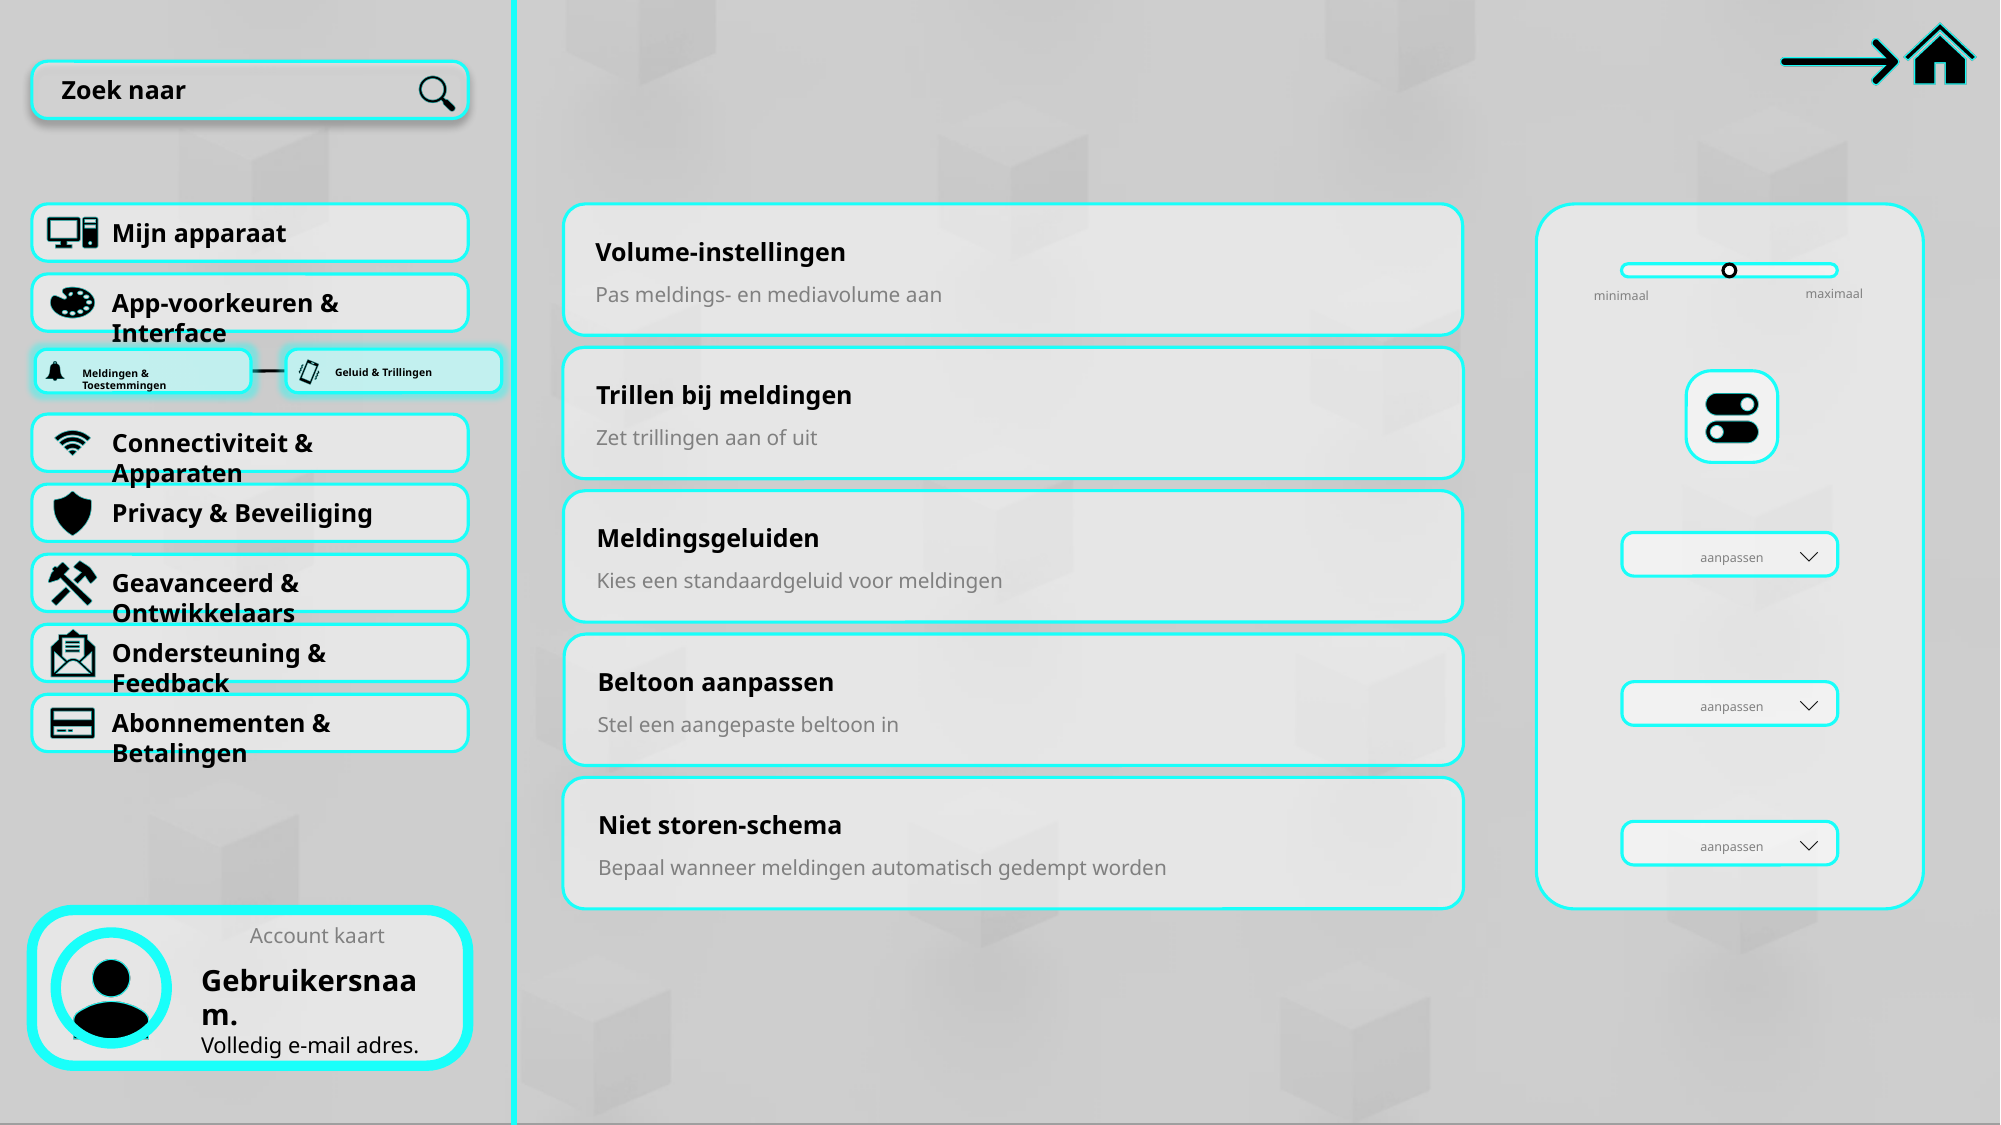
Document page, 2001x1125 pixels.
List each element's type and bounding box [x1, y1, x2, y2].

text_box [1685, 370, 1779, 463]
text_box [562, 776, 1464, 910]
text_box [31, 693, 469, 753]
text_box [1515, 263, 1941, 312]
text_box [31, 483, 469, 542]
text_box [31, 413, 469, 472]
text_box [31, 60, 469, 119]
text_box [562, 346, 1464, 480]
text_box [562, 490, 1464, 623]
text_box [1621, 531, 1839, 577]
picture [0, 0, 2000, 1124]
text_box [1621, 681, 1839, 726]
text_box [31, 203, 469, 262]
text_box [1621, 820, 1839, 866]
text_box [562, 203, 1464, 336]
text_box [563, 633, 1464, 766]
text_box [1775, 0, 1982, 126]
text_box [34, 348, 252, 394]
text_box [31, 273, 469, 332]
text_box [31, 623, 469, 683]
text_box [31, 553, 479, 612]
text_box [31, 909, 469, 1067]
text_box [285, 348, 503, 394]
